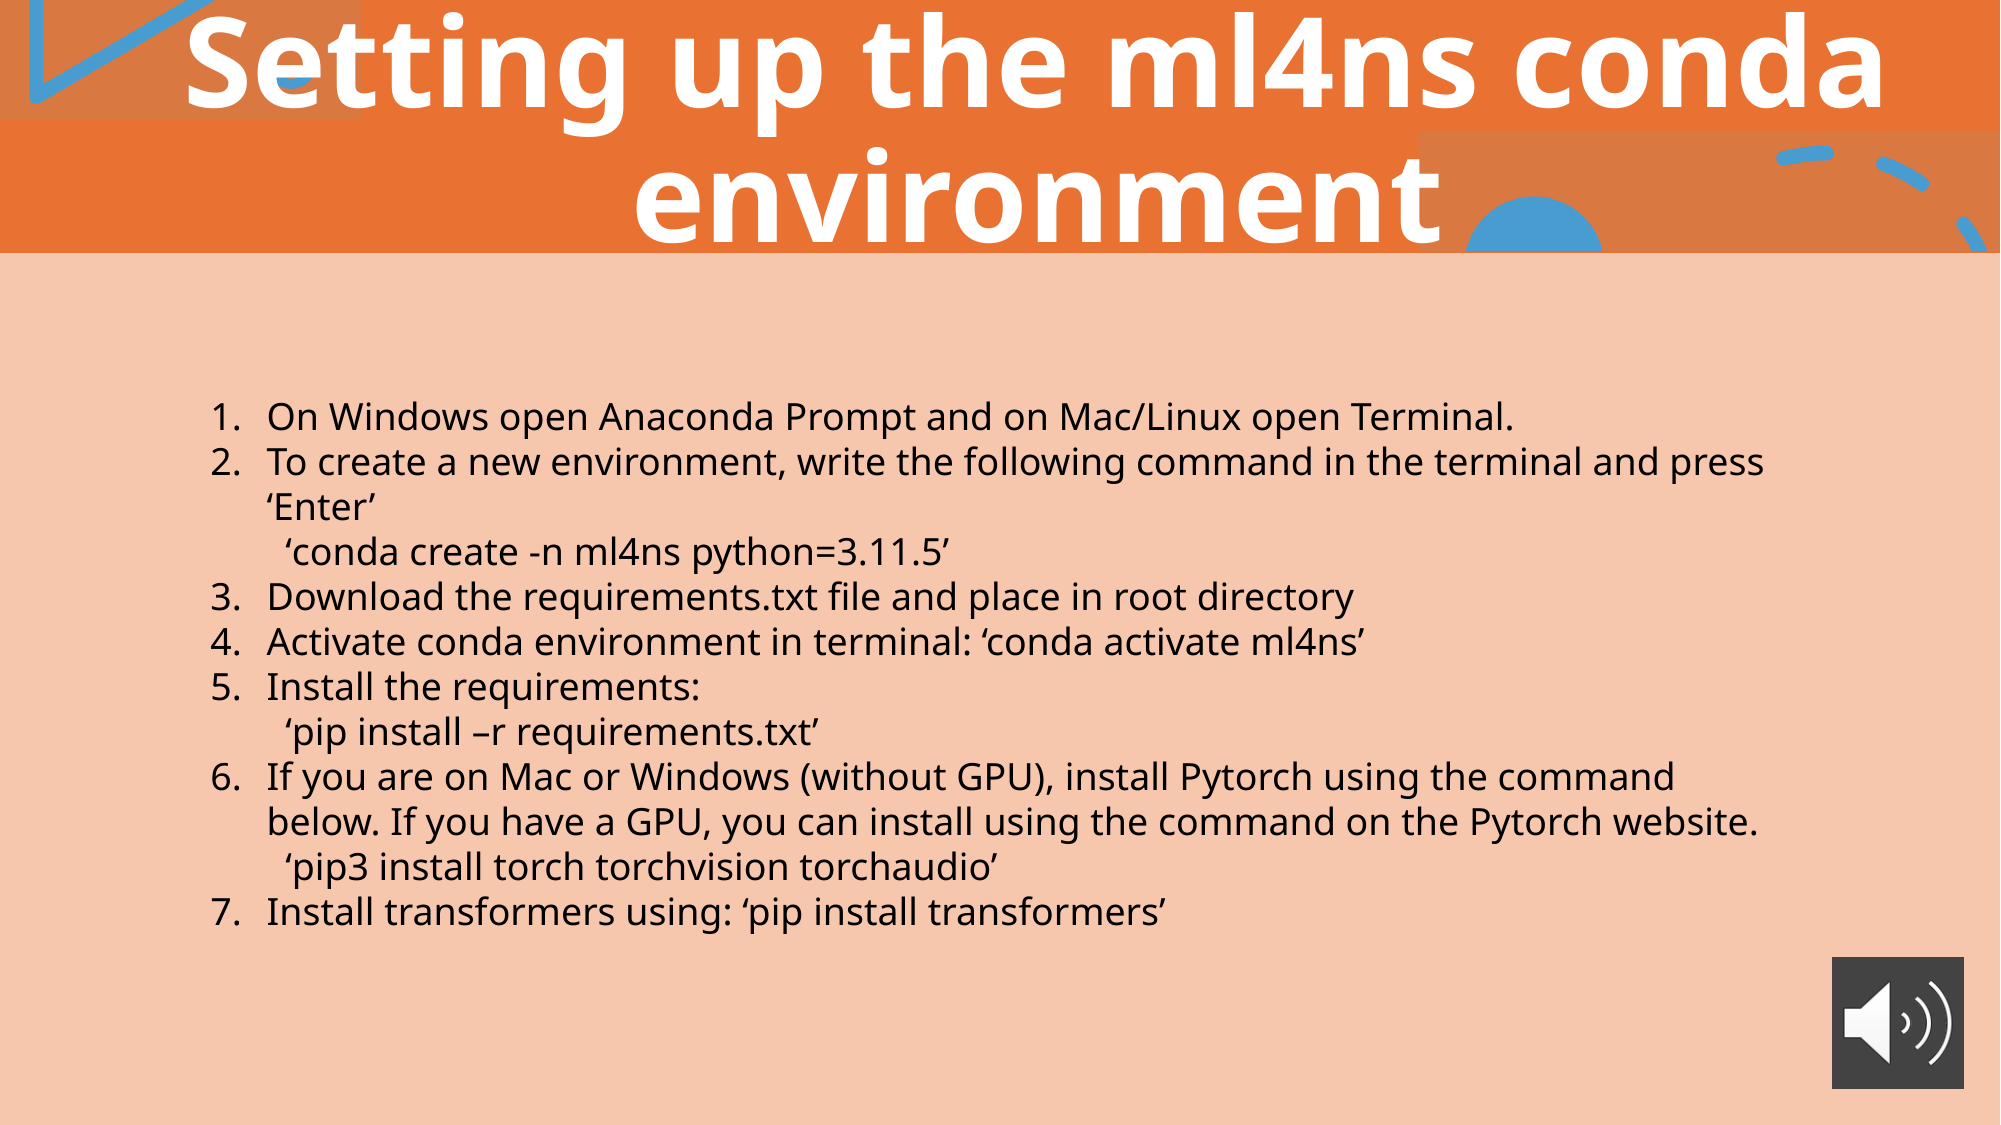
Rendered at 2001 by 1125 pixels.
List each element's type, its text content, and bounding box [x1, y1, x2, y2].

picture [1830, 955, 1966, 1091]
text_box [0, 0, 2000, 252]
picture [0, 0, 362, 120]
text_box On Windows open Anaconda Prompt and on Mac/Linux open Terminal. To create a new environment, write the following command in the terminal and press ‘Enter’ ‘conda create -n ml4ns python=3.11.5’ Download the requirements.txt file and place in root directory Activate conda environment in terminal: ‘conda activate ml4ns’ Install the requirements: ‘pip install –r requirements.txt’ If you are on Mac or Windows (without GPU), install Pytorch using the command below. If you have a GPU, you can install using the command on the Pytorch website. ‘pip3 install torch torchvision torchaudio’ Install transformers using: ‘pip install transformers’ [195, 385, 1805, 1030]
